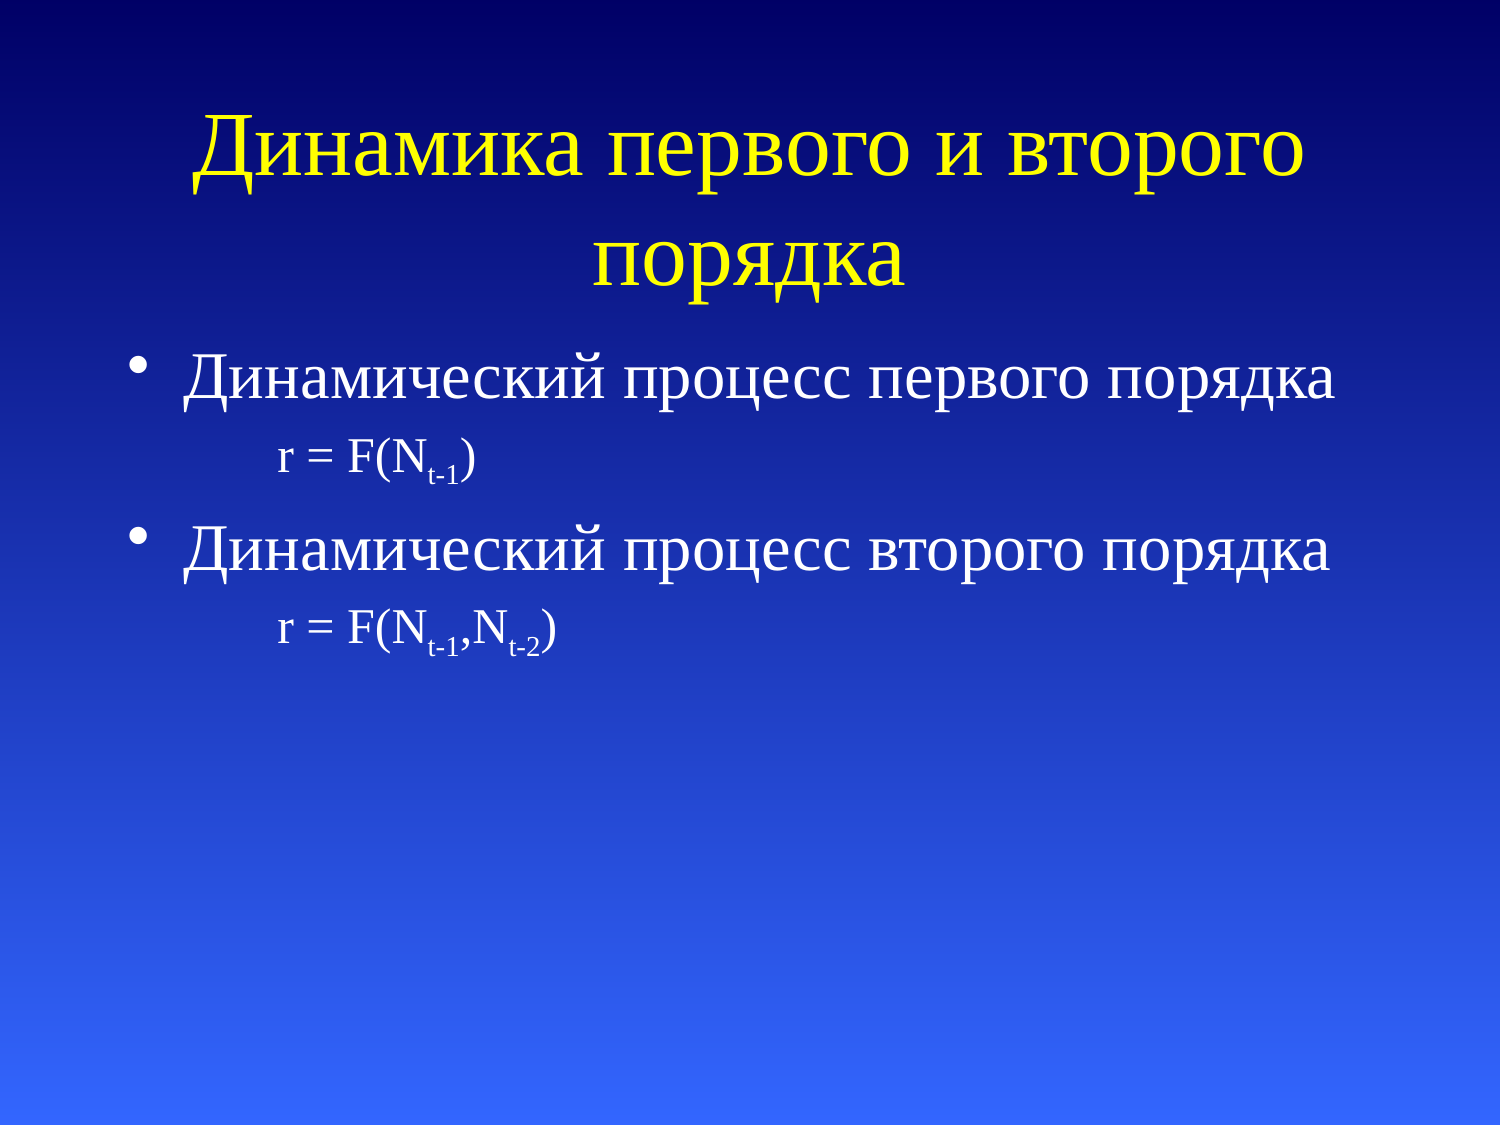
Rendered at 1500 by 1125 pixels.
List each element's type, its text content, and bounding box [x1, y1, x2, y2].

title Динамика первого и второго порядка [112, 99, 1388, 288]
list Динамический процесс первого порядка r = F(Nt-1) Динамический процесс второго порядка r = F(Nt-1,Nt-2) [112, 324, 1388, 786]
